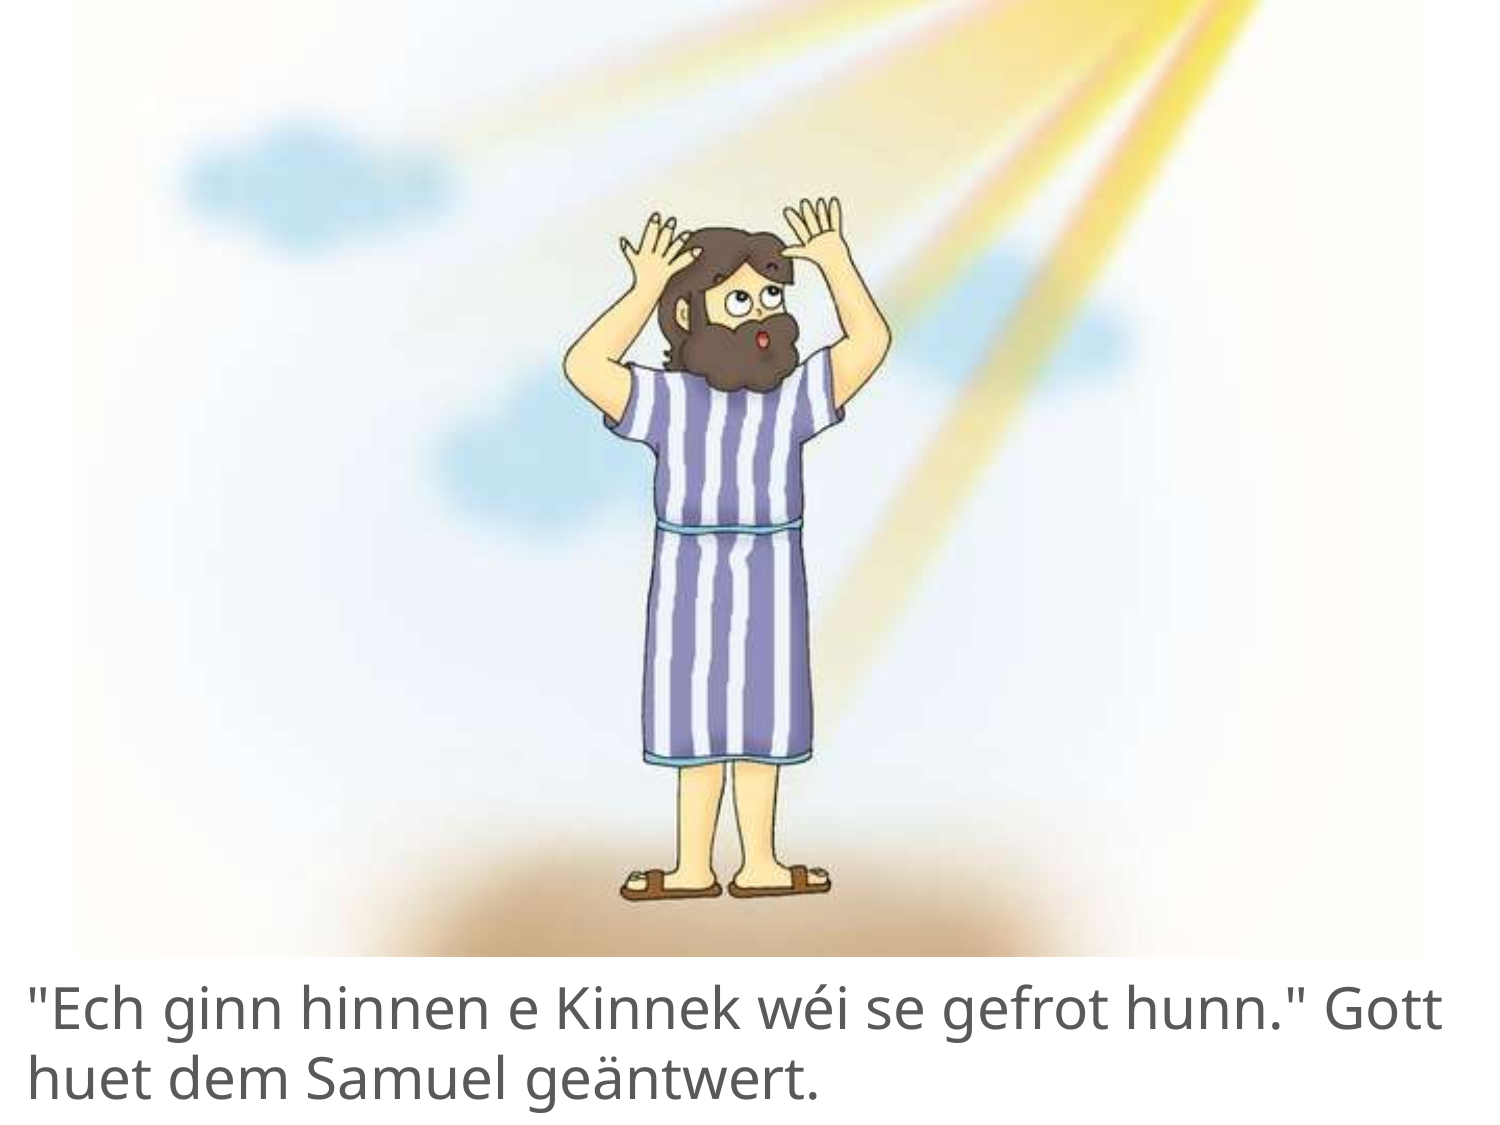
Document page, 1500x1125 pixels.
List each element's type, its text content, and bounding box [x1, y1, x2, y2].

text_box "Ech ginn hinnen e Kinnek wéi se gefrot hunn." Gott huet dem Samuel geäntwert. [11, 964, 1483, 1119]
picture [72, 0, 1427, 957]
